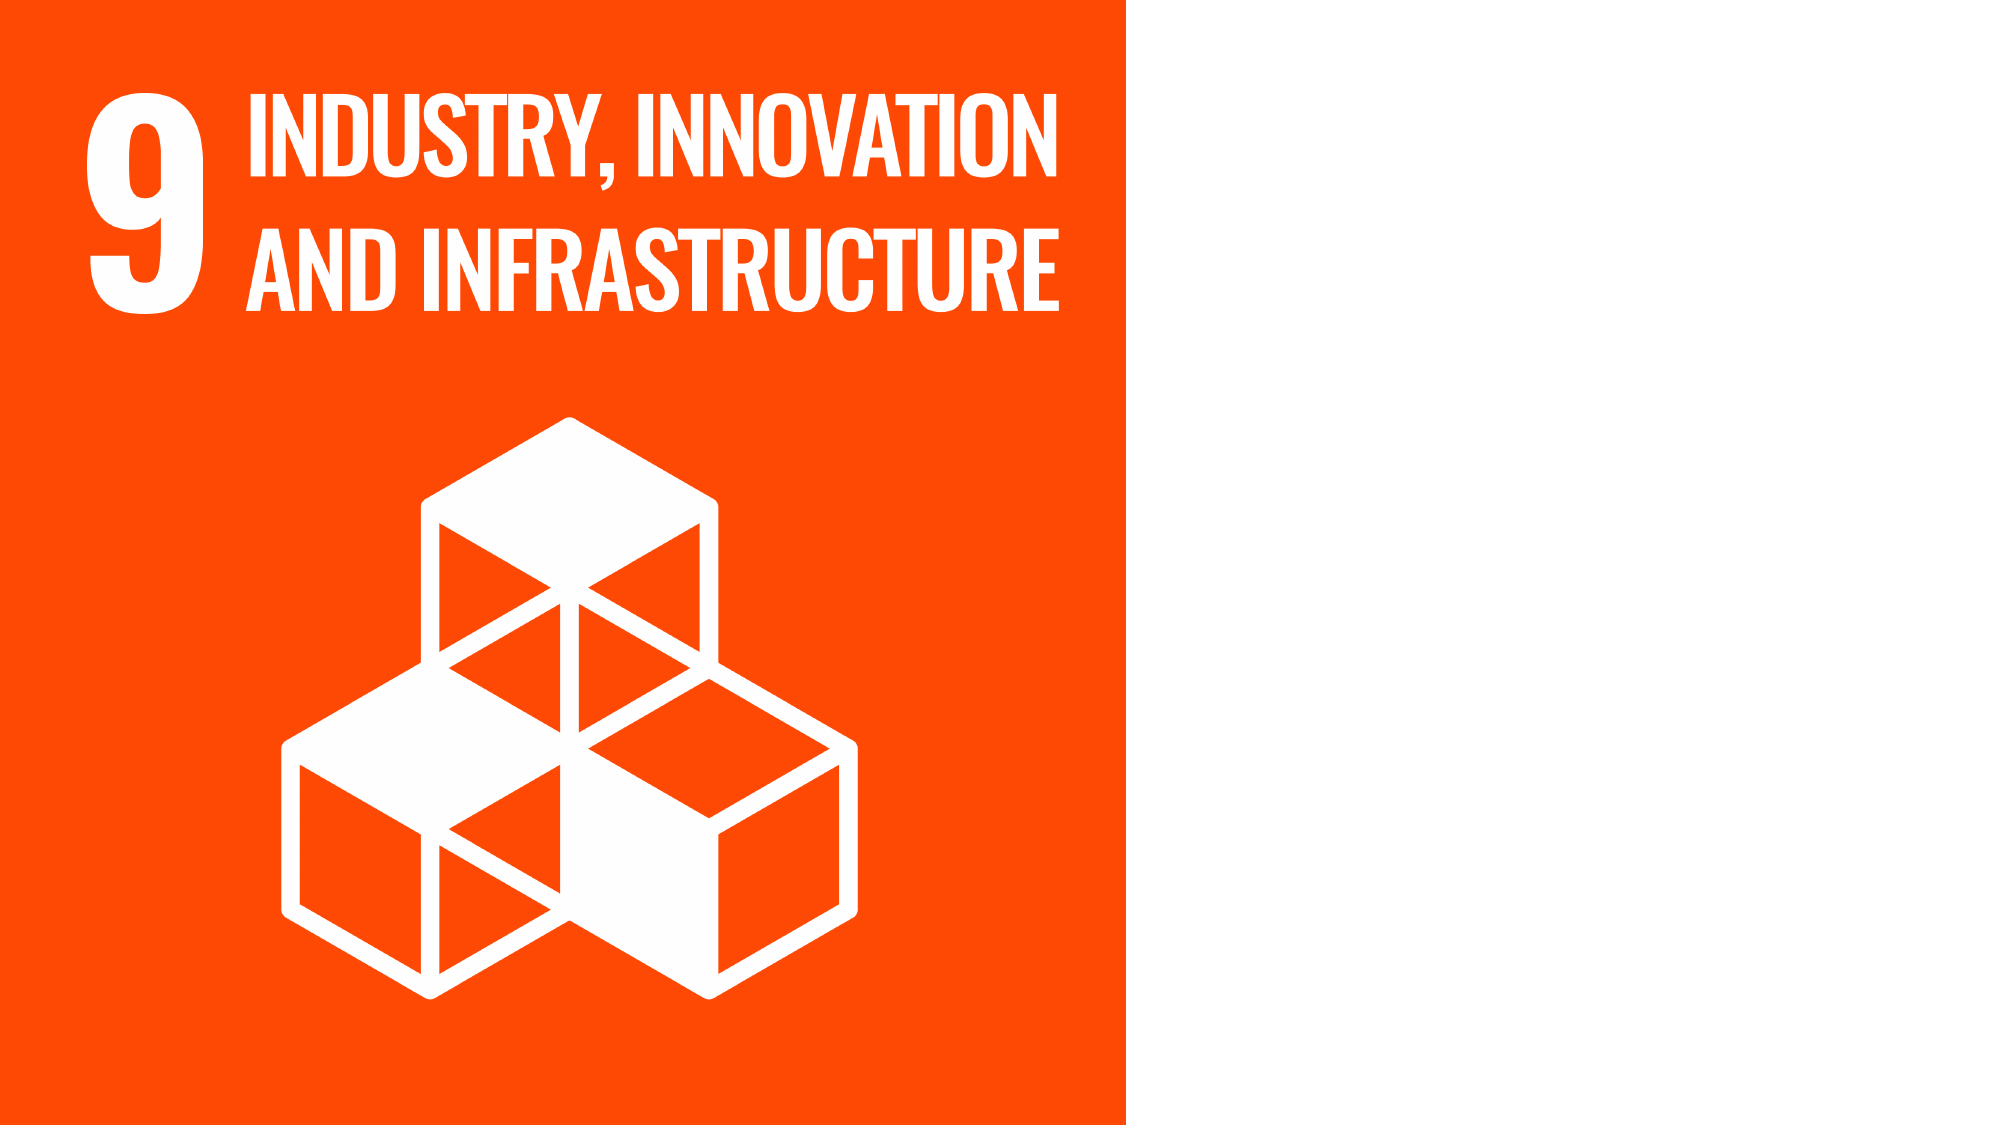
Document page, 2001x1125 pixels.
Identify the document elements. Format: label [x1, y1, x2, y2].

picture [0, 0, 1126, 1125]
